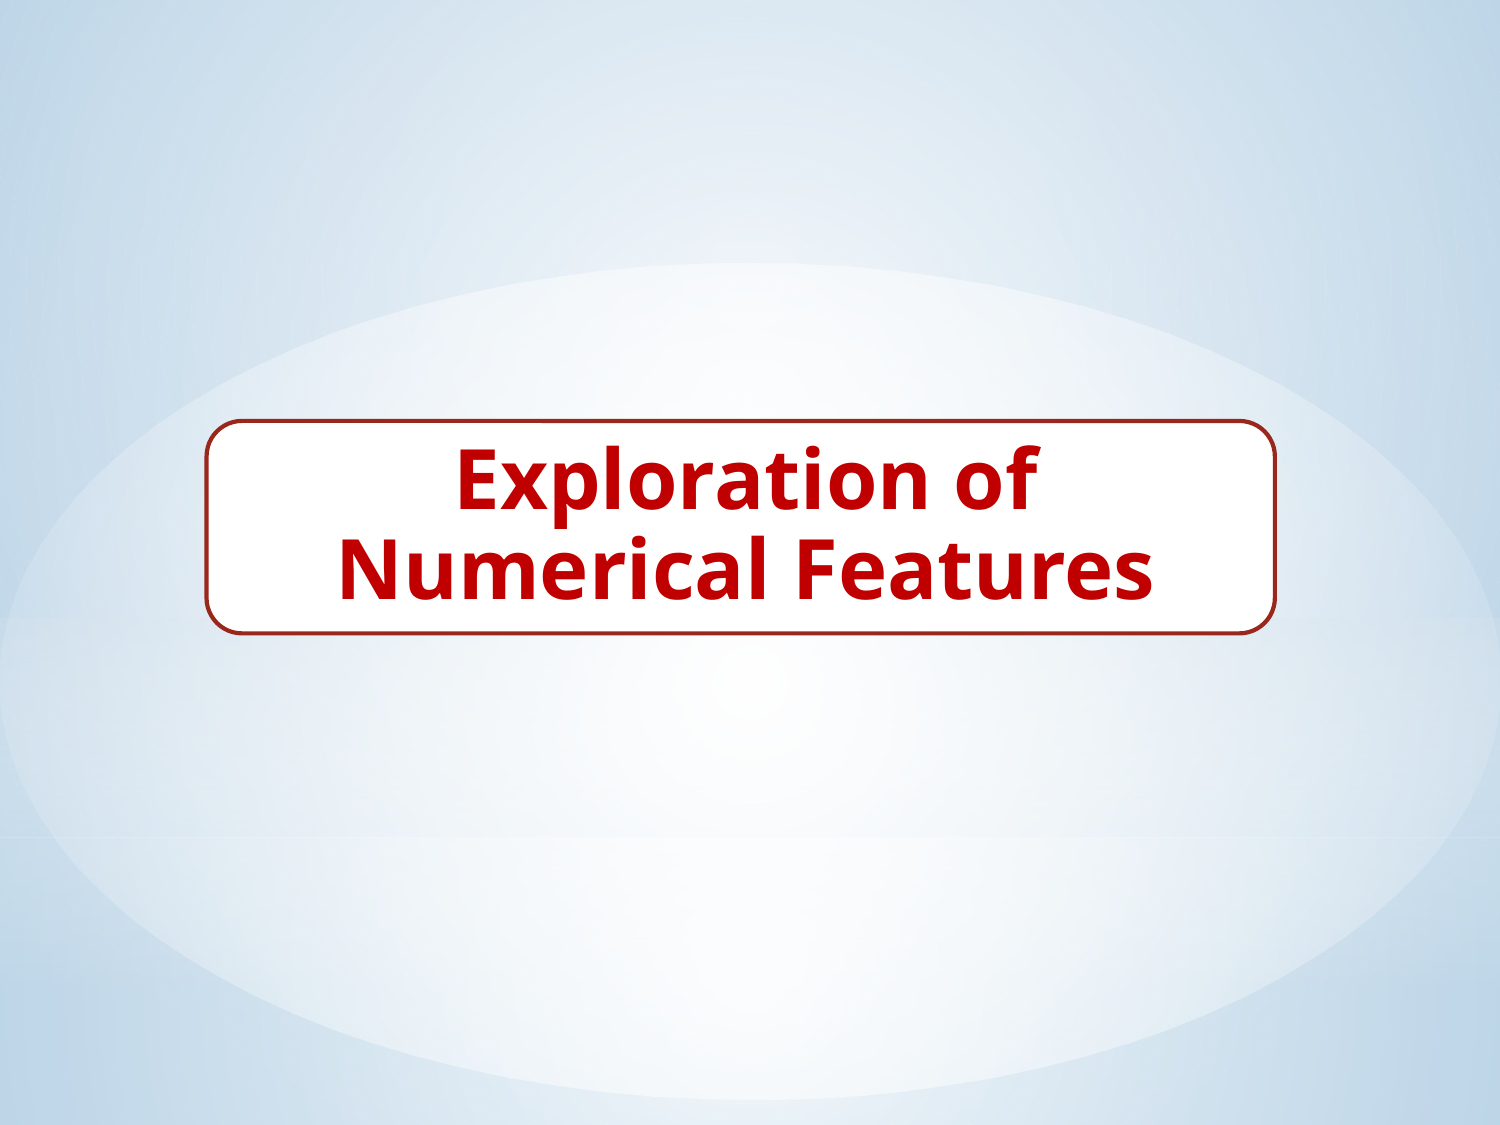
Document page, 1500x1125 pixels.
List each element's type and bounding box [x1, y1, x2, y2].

text_box [206, 420, 1276, 634]
